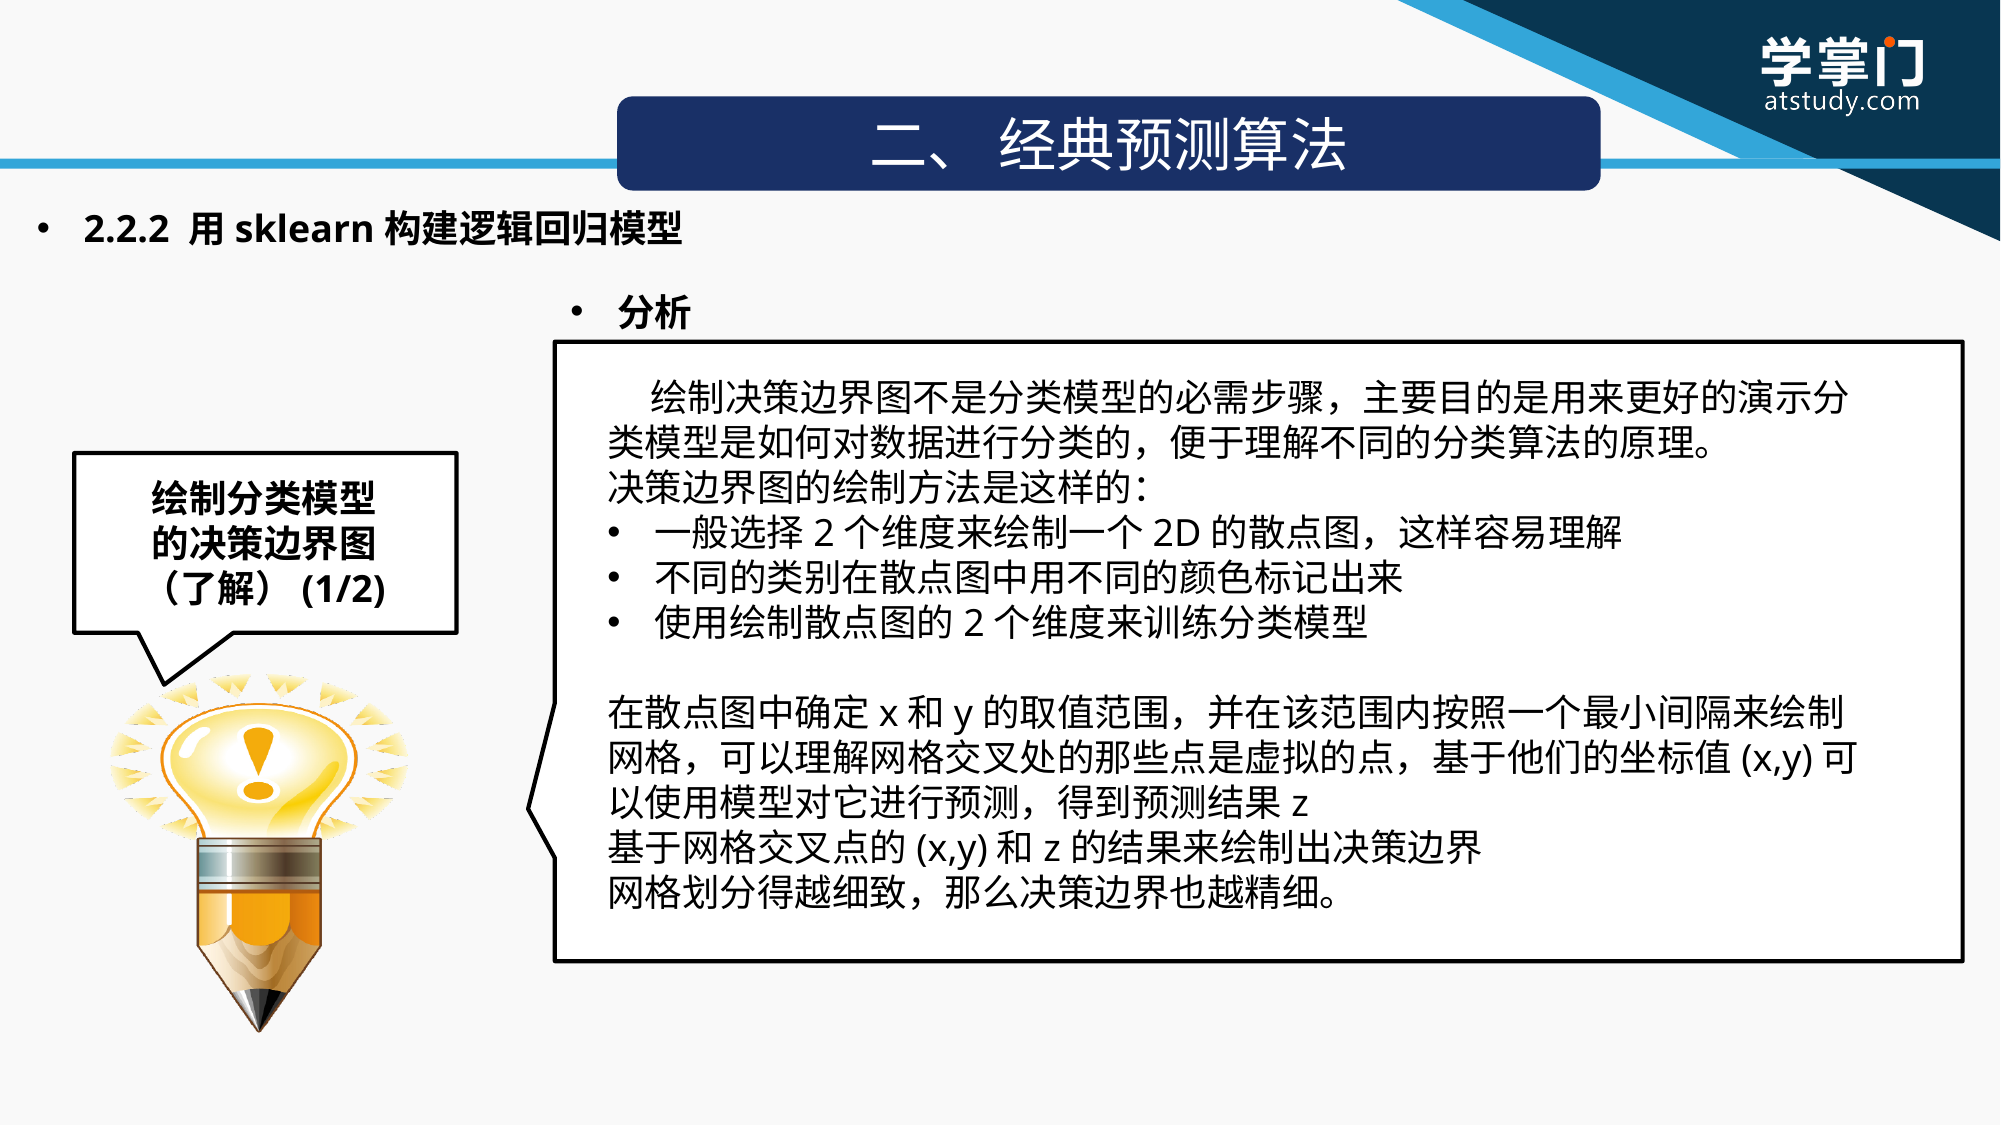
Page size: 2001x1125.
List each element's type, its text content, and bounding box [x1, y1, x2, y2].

text_box [72, 450, 459, 671]
text_box 2.2.2 用sklearn构建逻辑回归模型 [22, 197, 699, 258]
text_box 分析 [555, 281, 708, 341]
text_box 绘制决策边界图不是分类模型的必需步骤，主要目的是用来更好的演示分类模型是如何对数据进行分类的，便于理解不同的分类算法的原理。 决策边界图的绘制方法是这样的： 一般选择2个维度来绘制一个2D的散点图，这样容易理解 不同的类别在散点图中用不同的颜色标记出来 使用绘制散点图的2个维度来训练分类模型 在散点图中确定x和y的取值范围，并在该范围内按照一个最小间隔来绘制网格，可以理解网格交叉处的那些点是虚拟的点，基于他们的坐标值(x,y)可以使用模型对它进行预测，得到预测结果z 基于网格交叉点的(x,y)和z的结果来绘制出决策边界 网格划分得越细致，那么决策边界也越精细。 [592, 366, 1891, 922]
picture [1745, 17, 1938, 126]
text_box [526, 339, 1965, 964]
text_box 绘制分类模型的决策边界图（了解）(1/2) [125, 467, 403, 617]
text_box 二、 经典预测算法 [615, 94, 1603, 193]
picture [109, 673, 408, 1037]
